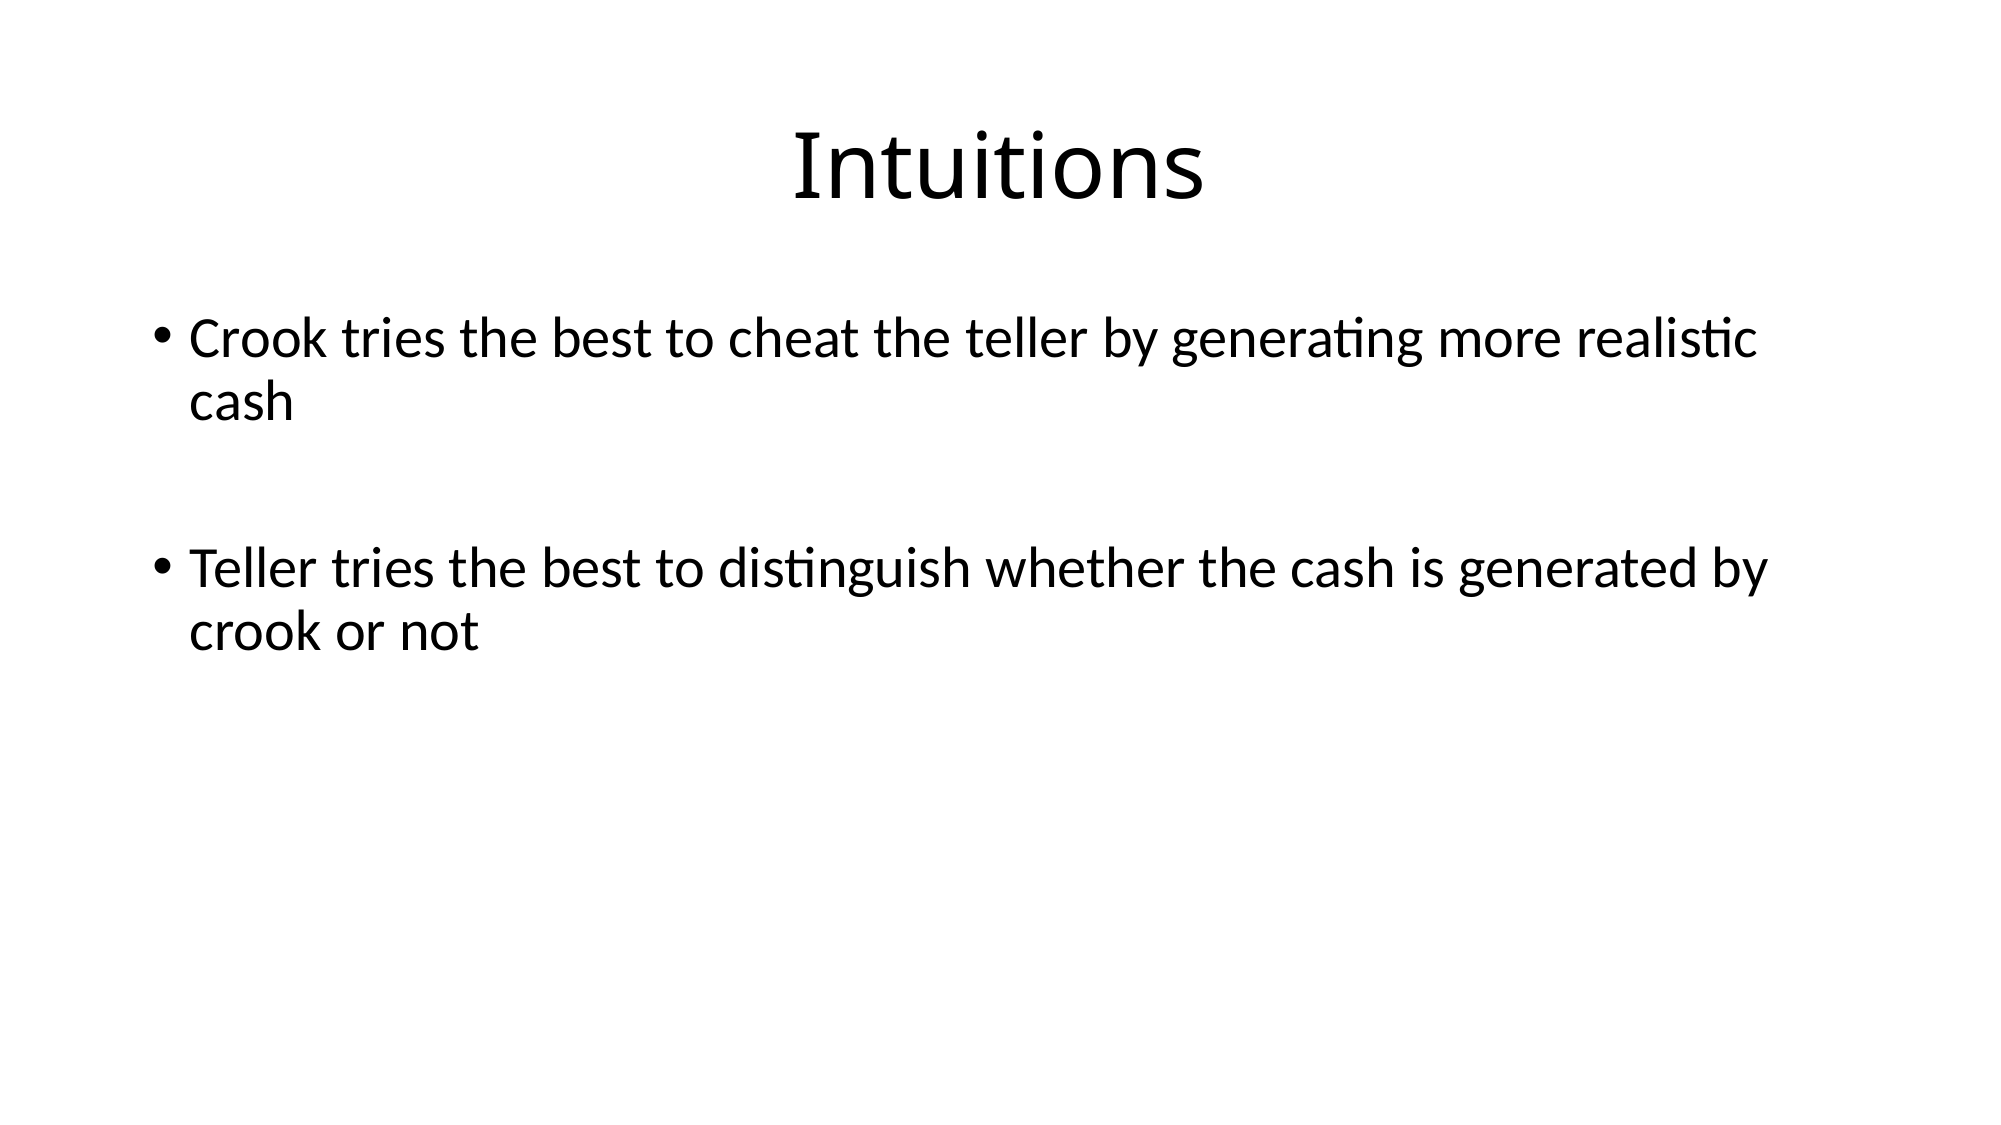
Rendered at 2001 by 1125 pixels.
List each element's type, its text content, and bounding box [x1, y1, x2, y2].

title Intuitions [137, 59, 1863, 278]
list Crook tries the best to cheat the teller by generating more realistic cash Teller tries the best to distinguish whether the cash is generated by crook or not [137, 299, 1863, 1014]
